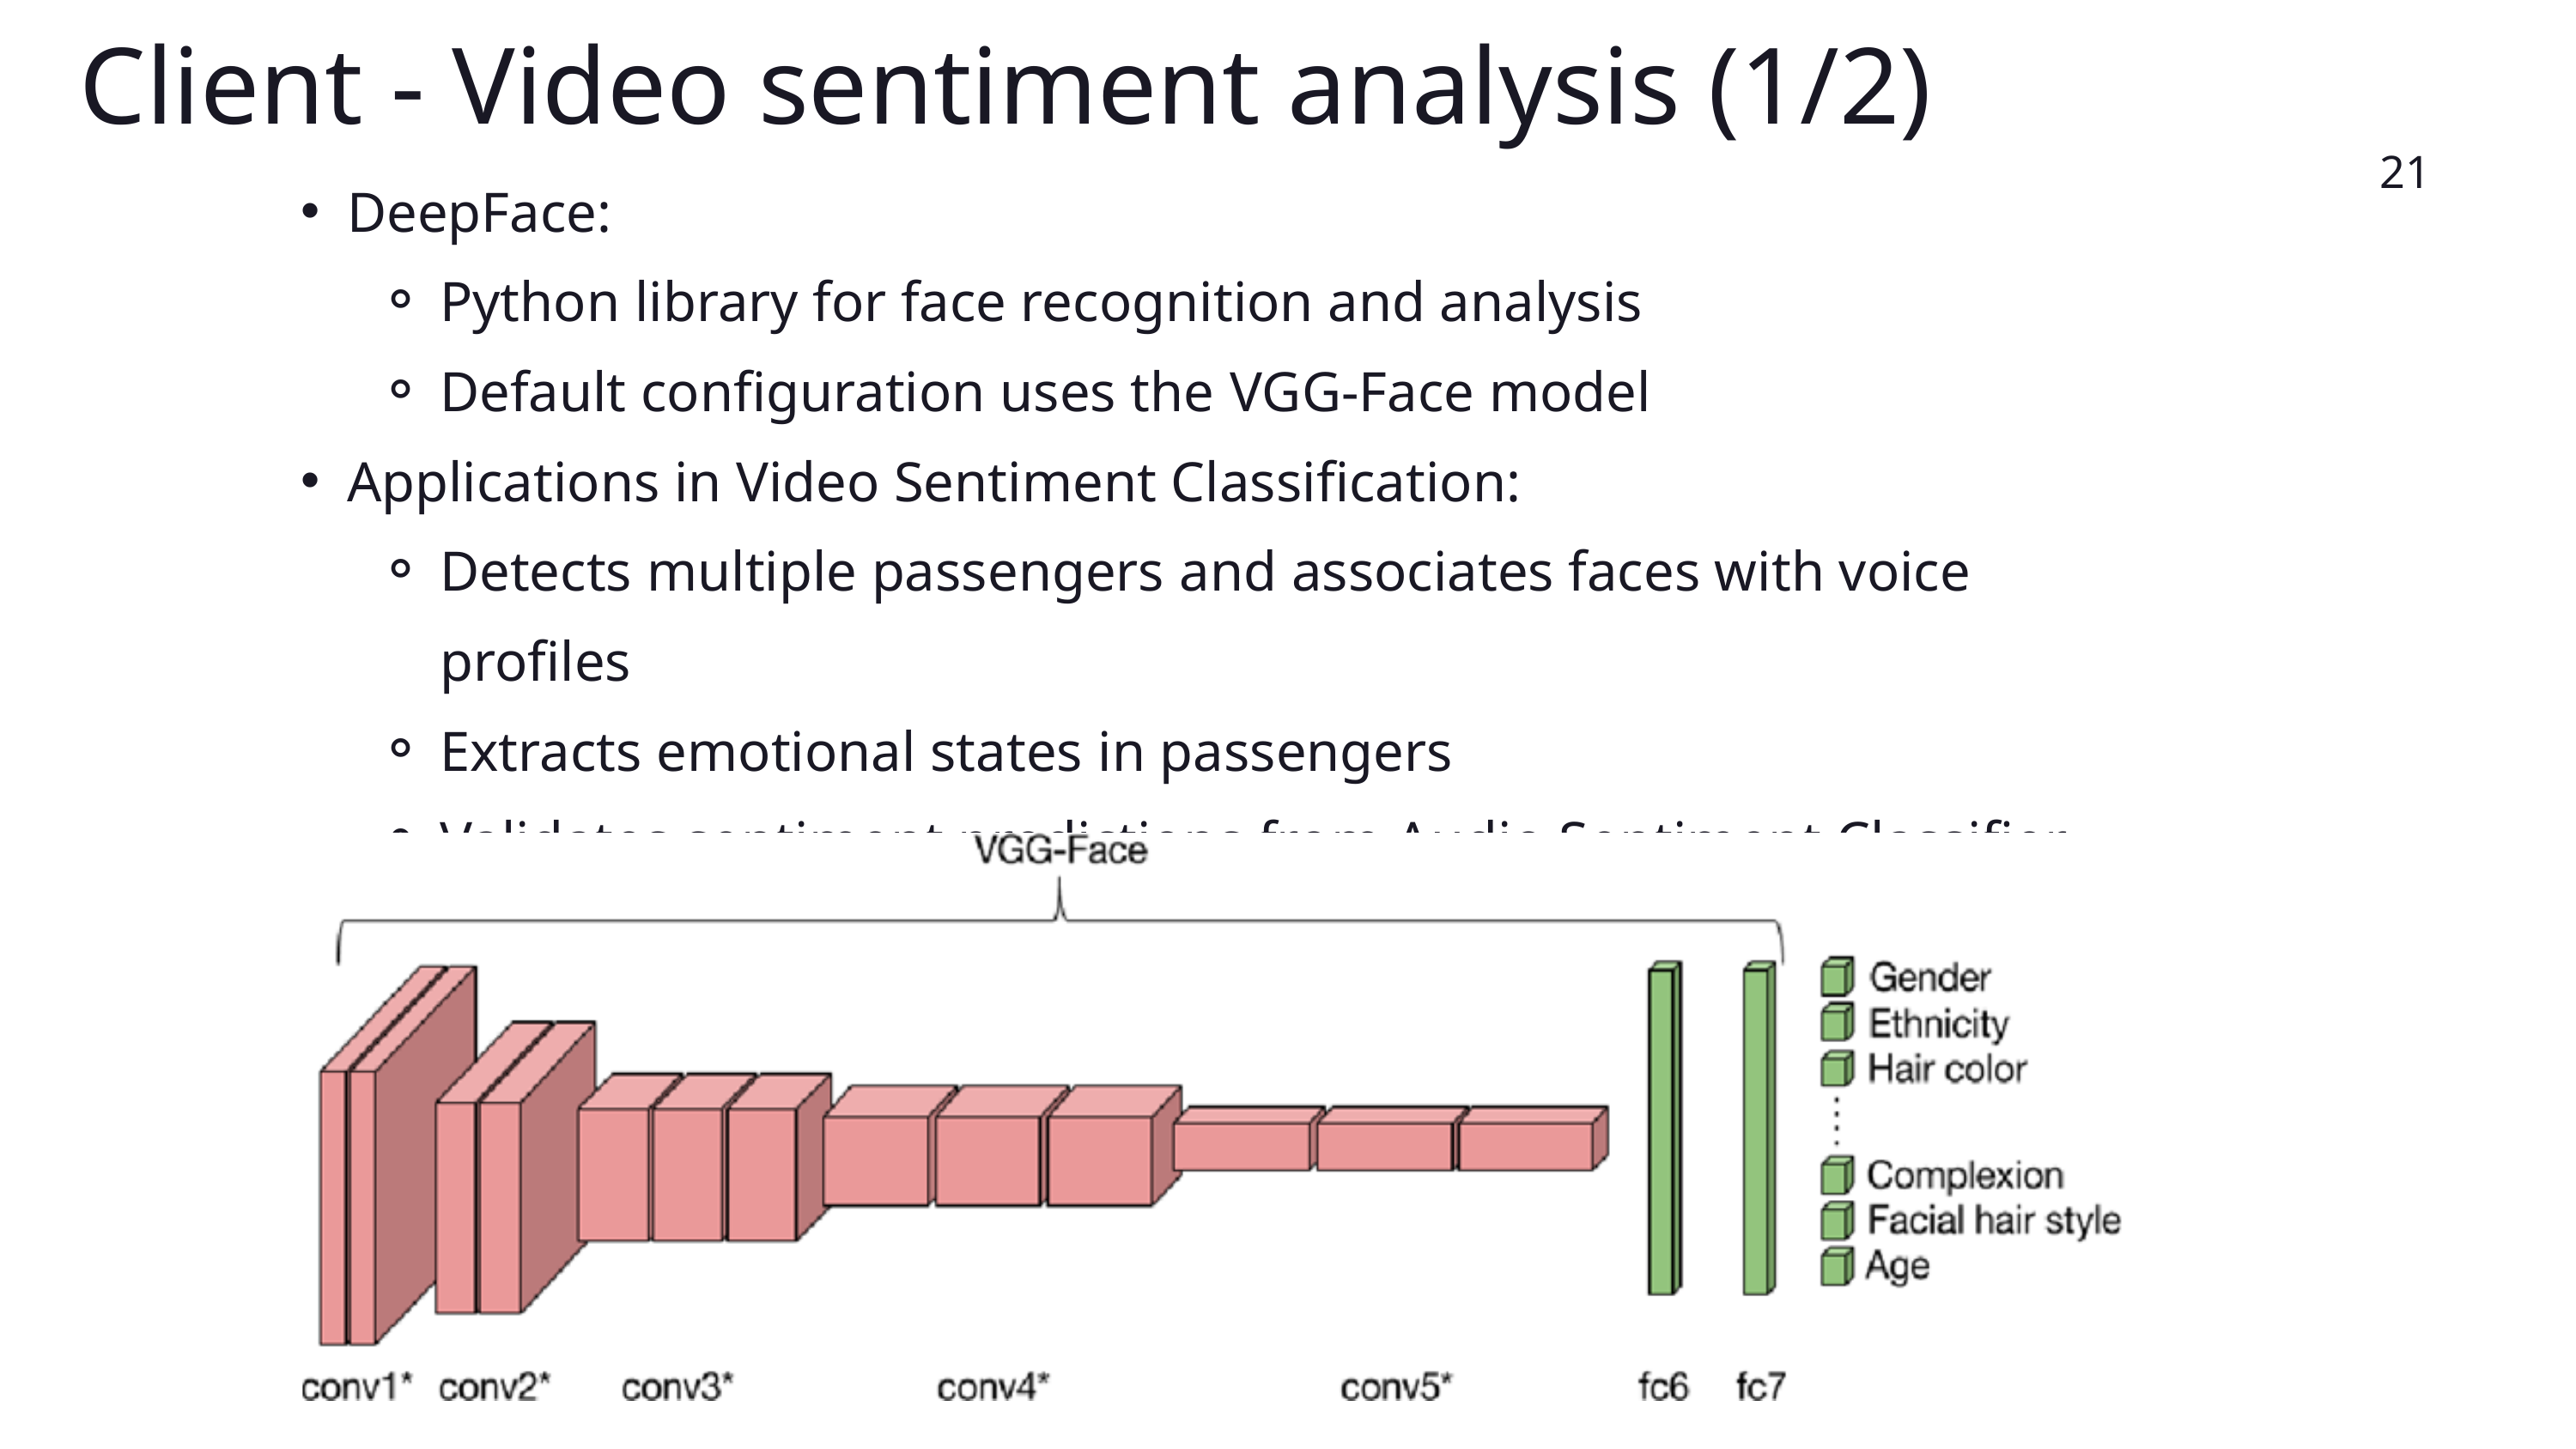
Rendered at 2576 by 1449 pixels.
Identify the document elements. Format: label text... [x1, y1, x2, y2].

text_box DeepFace: Python library for face recognition and analysis Default configuration uses the VGG-Face model Applications in Video Sentiment Classification: Detects multiple passengers and associates faces with voice profiles Extracts emotional states in passengers Validates sentiment predictions from Audio Sentiment Classifier [254, 153, 2172, 1074]
text_box 21 [2251, 143, 2432, 197]
text_box Client - Video sentiment analysis (1/2) [79, 18, 2069, 146]
text_box [301, 833, 2123, 1401]
